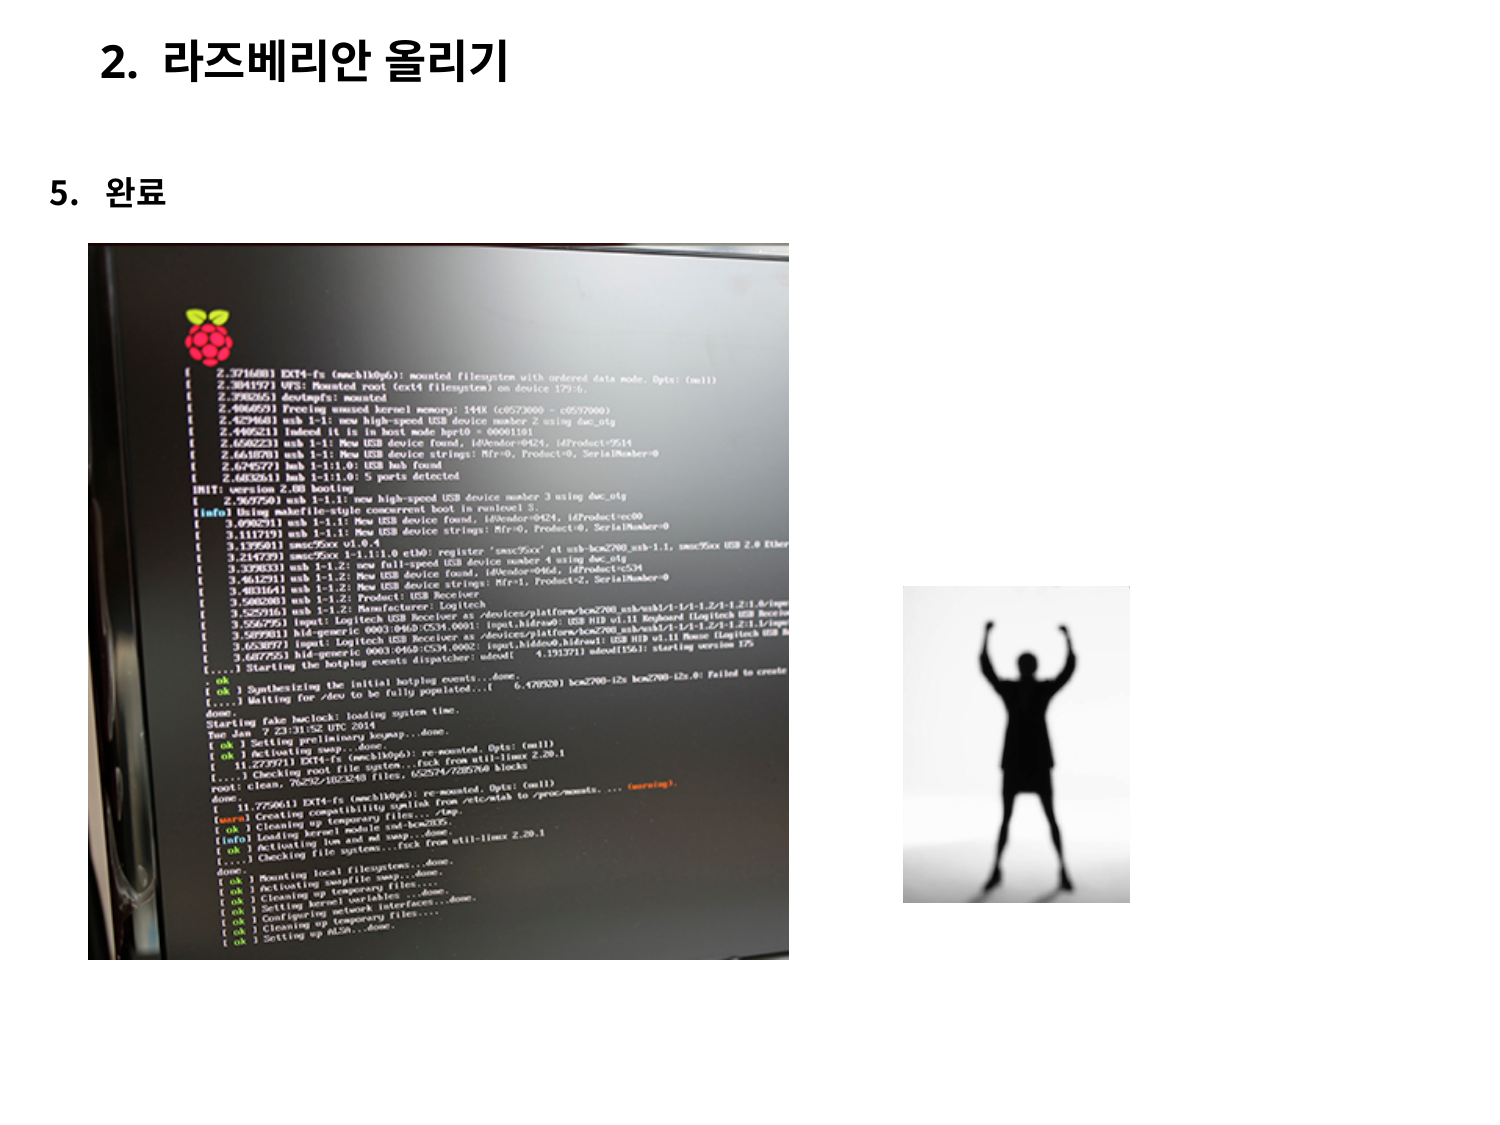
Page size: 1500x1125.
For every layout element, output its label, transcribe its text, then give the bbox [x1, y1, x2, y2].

picture [88, 243, 789, 960]
list 완료 [34, 149, 1465, 1053]
picture [903, 585, 1130, 903]
title 2. 라즈베리안 올리기 [84, 18, 1432, 102]
